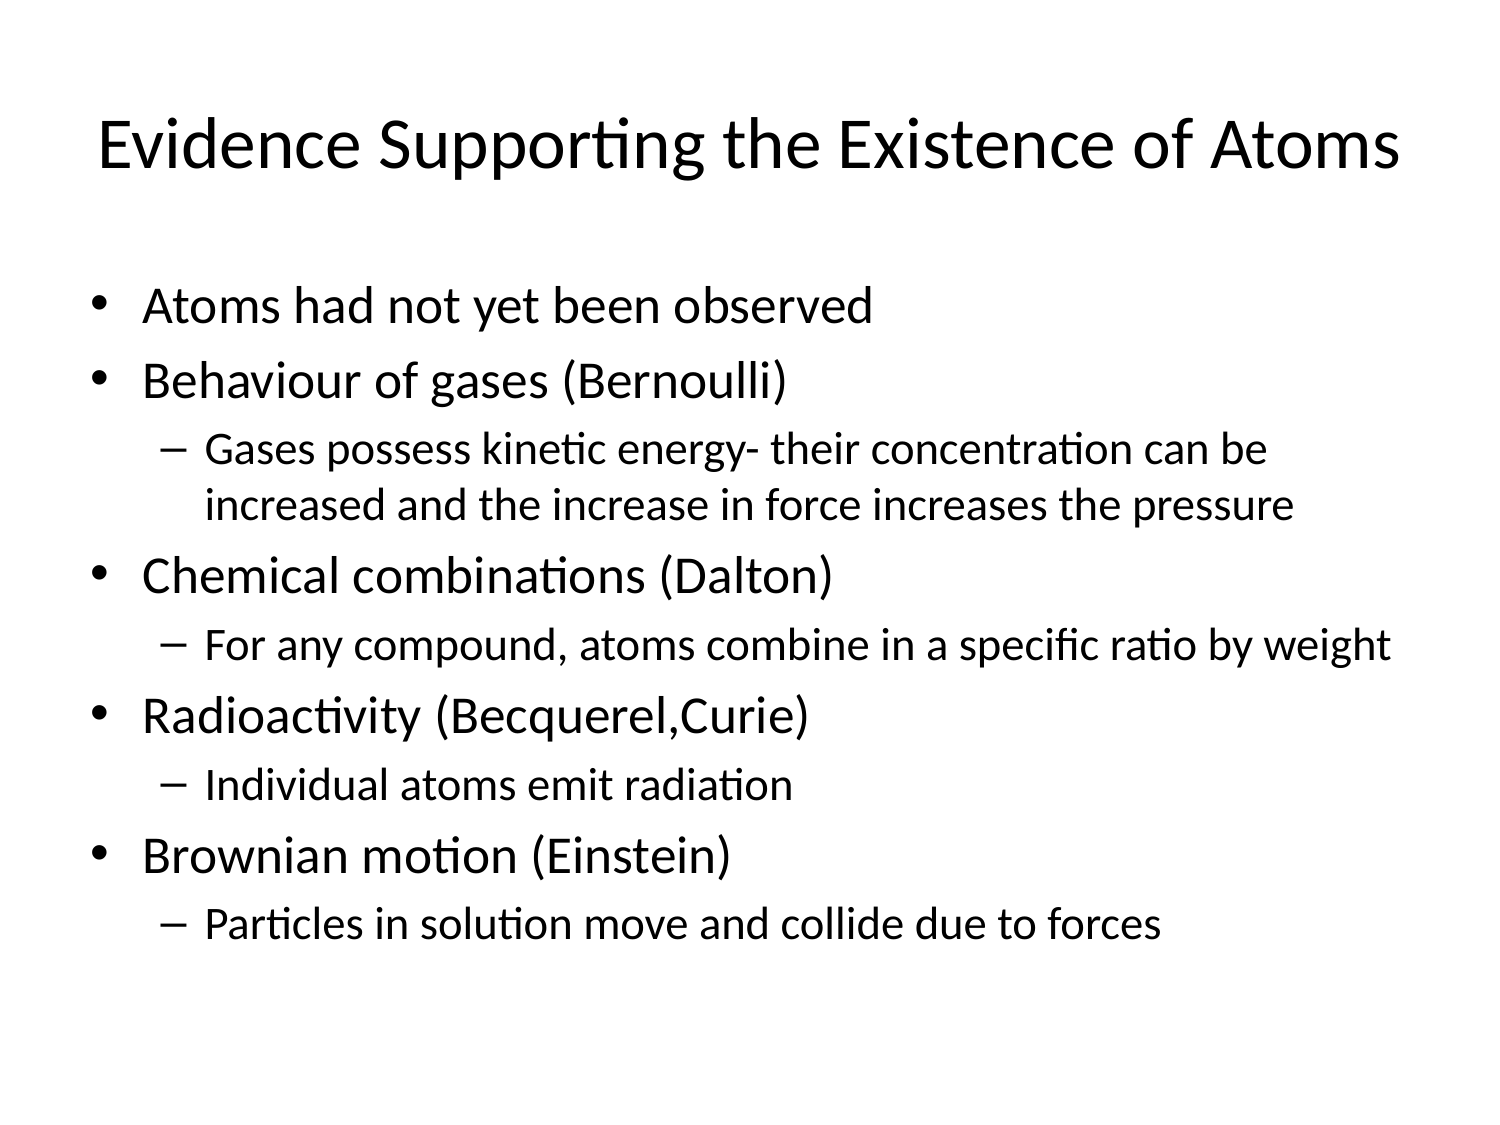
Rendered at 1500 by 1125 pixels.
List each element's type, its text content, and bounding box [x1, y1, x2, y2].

list Atoms had not yet been observed Behaviour of gases (Bernoulli) Gases possess kinetic energy- their concentration can be increased and the increase in force increases the pressure Chemical combinations (Dalton) For any compound, atoms combine in a specific ratio by weight Radioactivity (Becquerel,Curie) Individual atoms emit radiation Brownian motion (Einstein) Particles in solution move and collide due to forces [75, 262, 1425, 1005]
title Evidence Supporting the Existence of Atoms [75, 45, 1425, 233]
